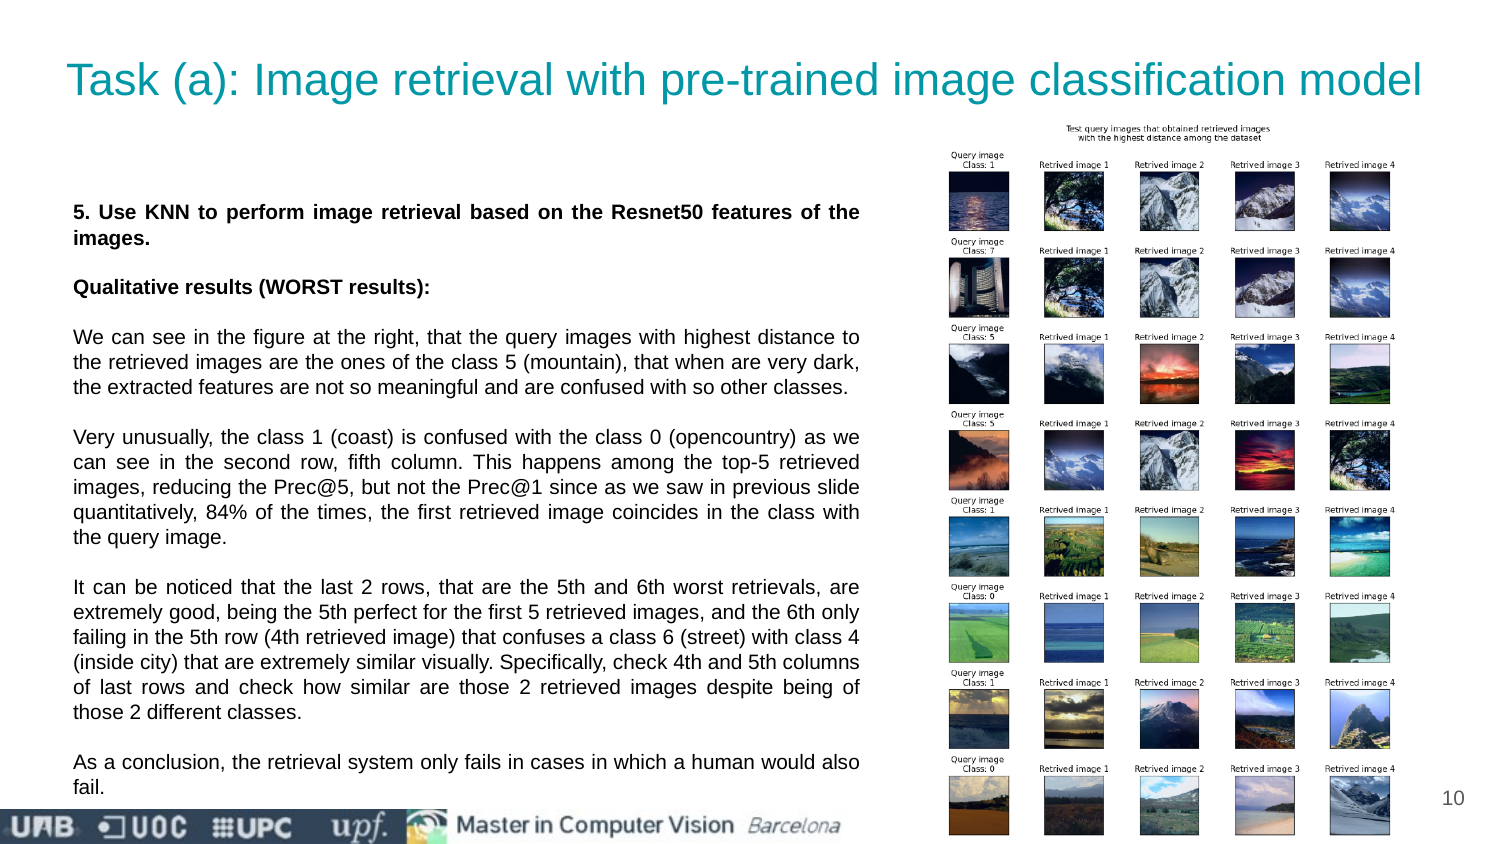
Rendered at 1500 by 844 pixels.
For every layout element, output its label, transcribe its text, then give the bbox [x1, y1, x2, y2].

title Task (a): Image retrieval with pre-trained image classification model [51, 35, 1480, 130]
text_box 5. Use KNN to perform image retrieval based on the Resnet50 features of the images. Qualitative results (WORST results): We can see in the figure at the right, that the query images with highest distance to the retrieved images are the ones of the class 5 (mountain), that when are very dark, the extracted features are not so meaningful and are confused with so other classes. Very unusually, the class 1 (coast) is confused with the class 0 (opencountry) as we can see in the second row, fifth column. This happens among the top-5 retrieved images, reducing the Prec@5, but not the Prec@1 since as we saw in previous slide quantitatively, 84% of the times, the first retrieved image coincides in the class with the query image. It can be noticed that the last 2 rows, that are the 5th and 6th worst retrievals, are extremely good, being the 5th perfect for the first 5 retrieved images, and the 6th only failing in the 5th row (4th retrieved image) that confuses a class 6 (street) with class 4 (inside city) that are extremely similar visually. Specifically, check 4th and 5th columns of last rows and check how similar are those 2 retrieved images despite being of those 2 different classes. As a conclusion, the retrieval system only fails in cases in which a human would also fail. [58, 184, 875, 808]
slide_number ‹#› [1409, 764, 1480, 830]
picture [0, 115, 1404, 844]
